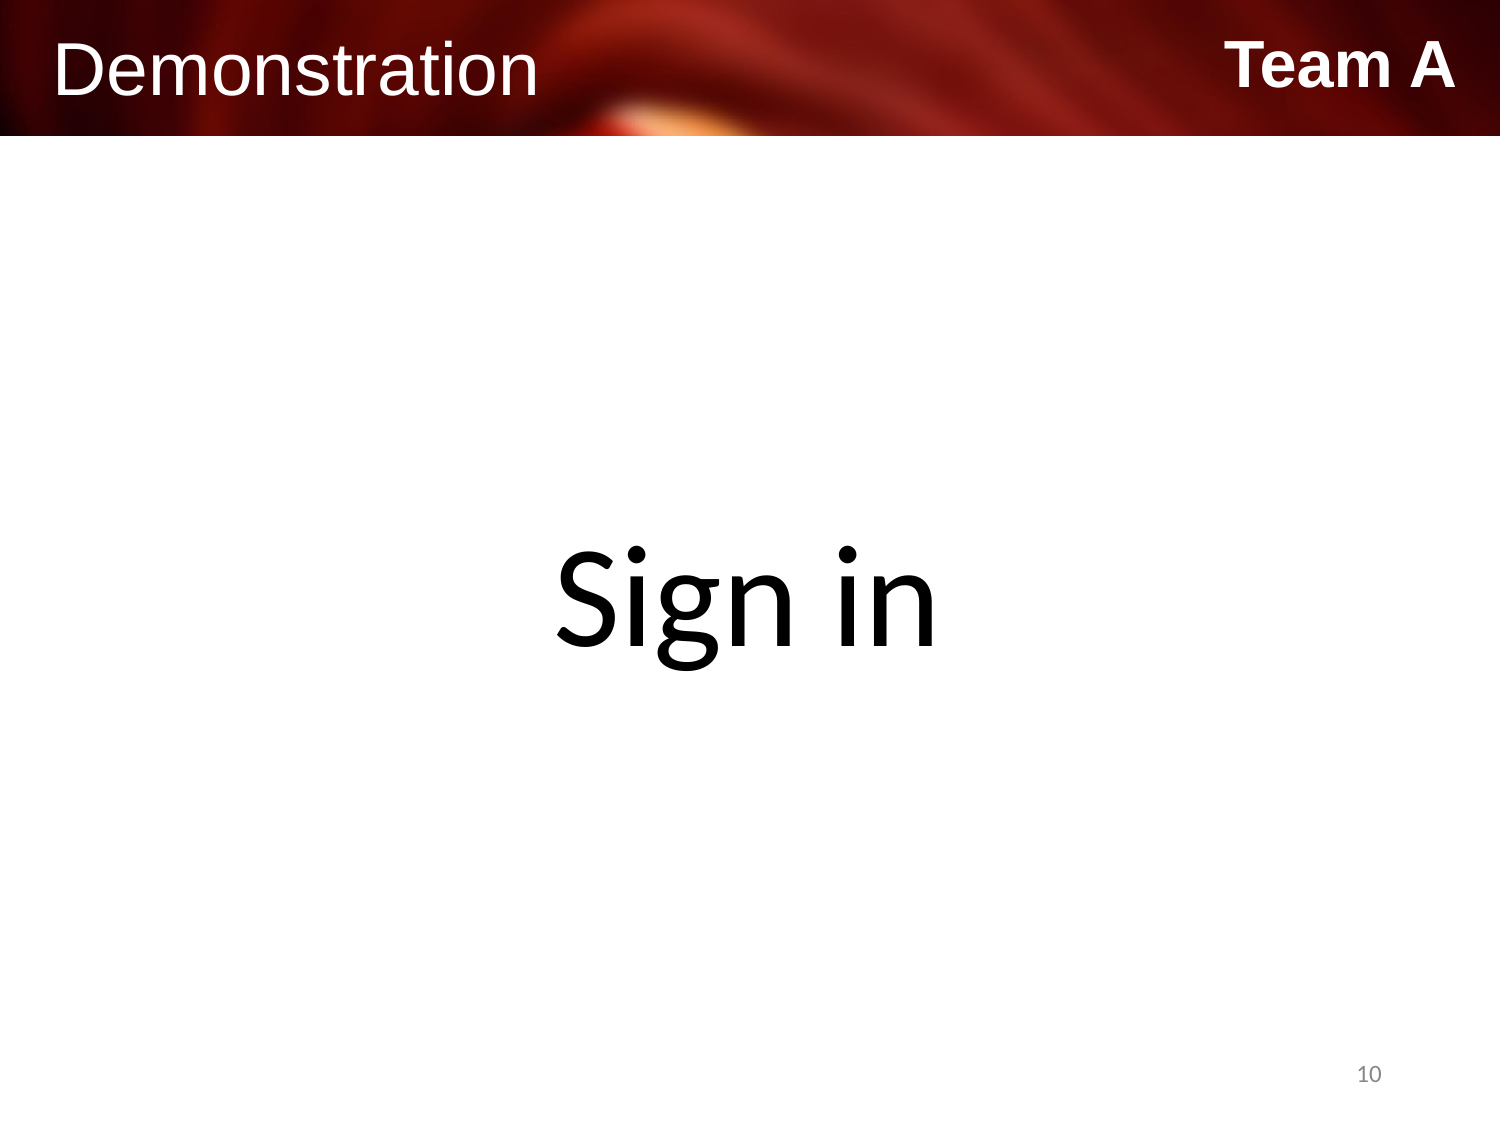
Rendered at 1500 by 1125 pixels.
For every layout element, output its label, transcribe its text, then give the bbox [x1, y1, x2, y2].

text_box Sign in [538, 493, 962, 684]
picture [0, 0, 1500, 136]
slide_number ‹#› [1059, 1042, 1397, 1103]
